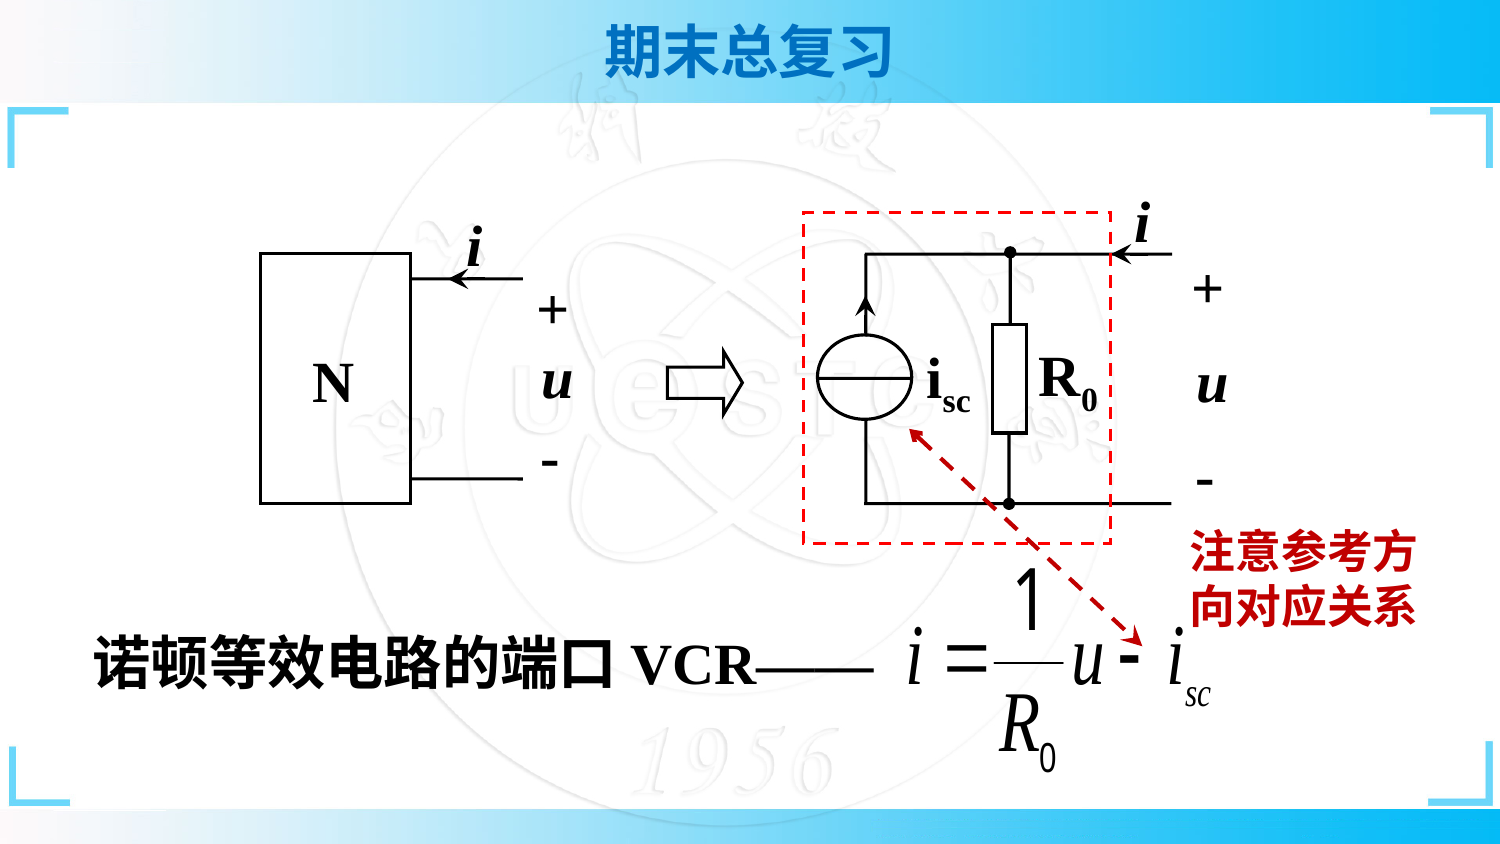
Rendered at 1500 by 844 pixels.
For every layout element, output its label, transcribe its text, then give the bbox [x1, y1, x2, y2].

text_box [667, 351, 743, 414]
text_box 注意参考方向对应关系 [1247, 515, 1450, 641]
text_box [259, 200, 596, 505]
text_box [908, 428, 1143, 647]
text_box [77, 551, 1288, 789]
picture [0, 0, 1500, 844]
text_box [803, 176, 1245, 544]
